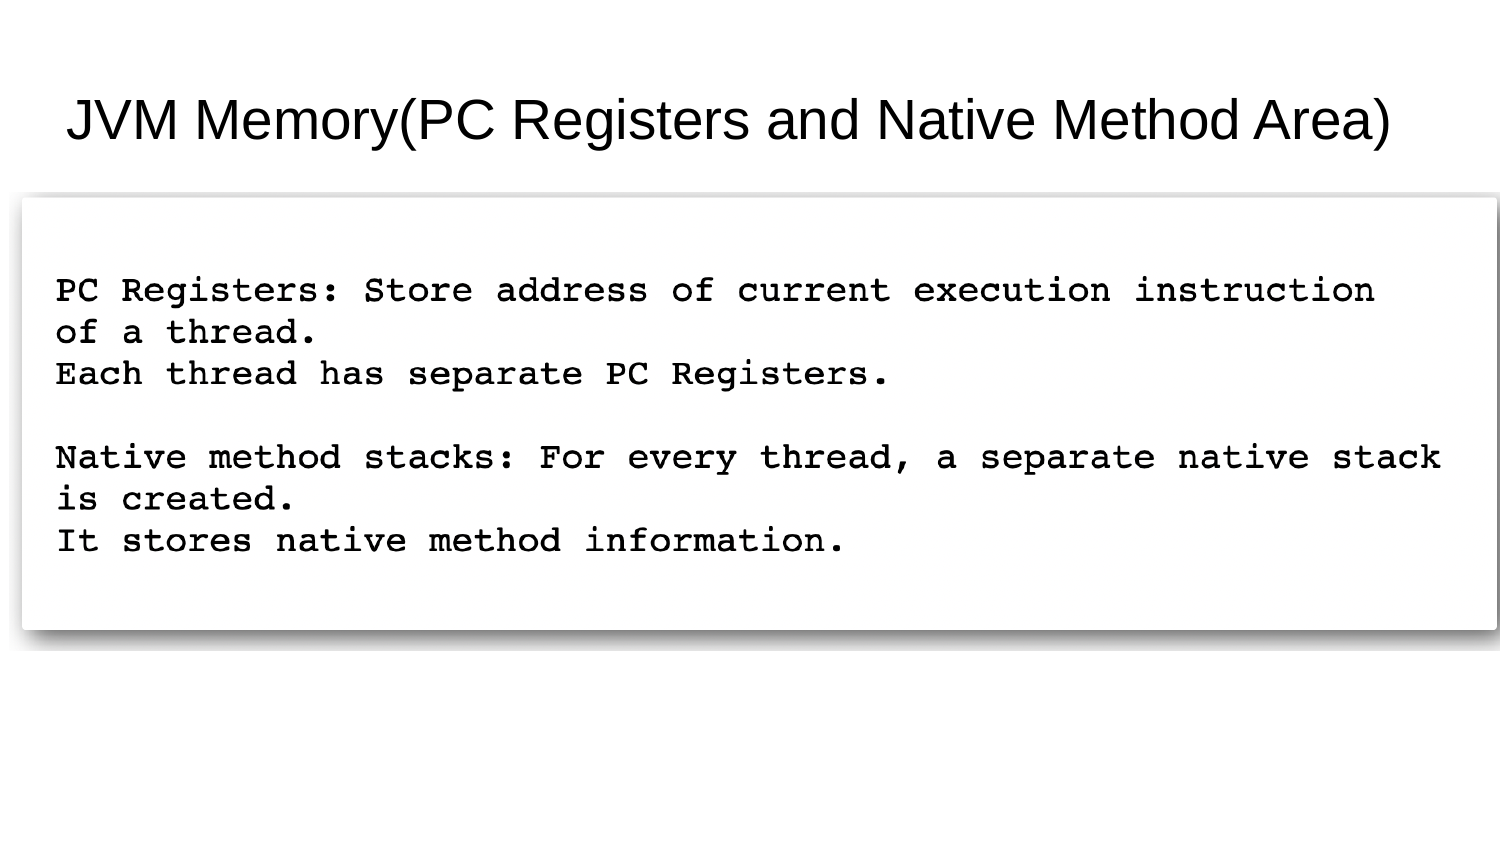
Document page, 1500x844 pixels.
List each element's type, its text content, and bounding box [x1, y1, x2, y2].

picture [8, 192, 1500, 652]
title JVM Memory(PC Registers and Native Method Area) [51, 72, 1449, 167]
